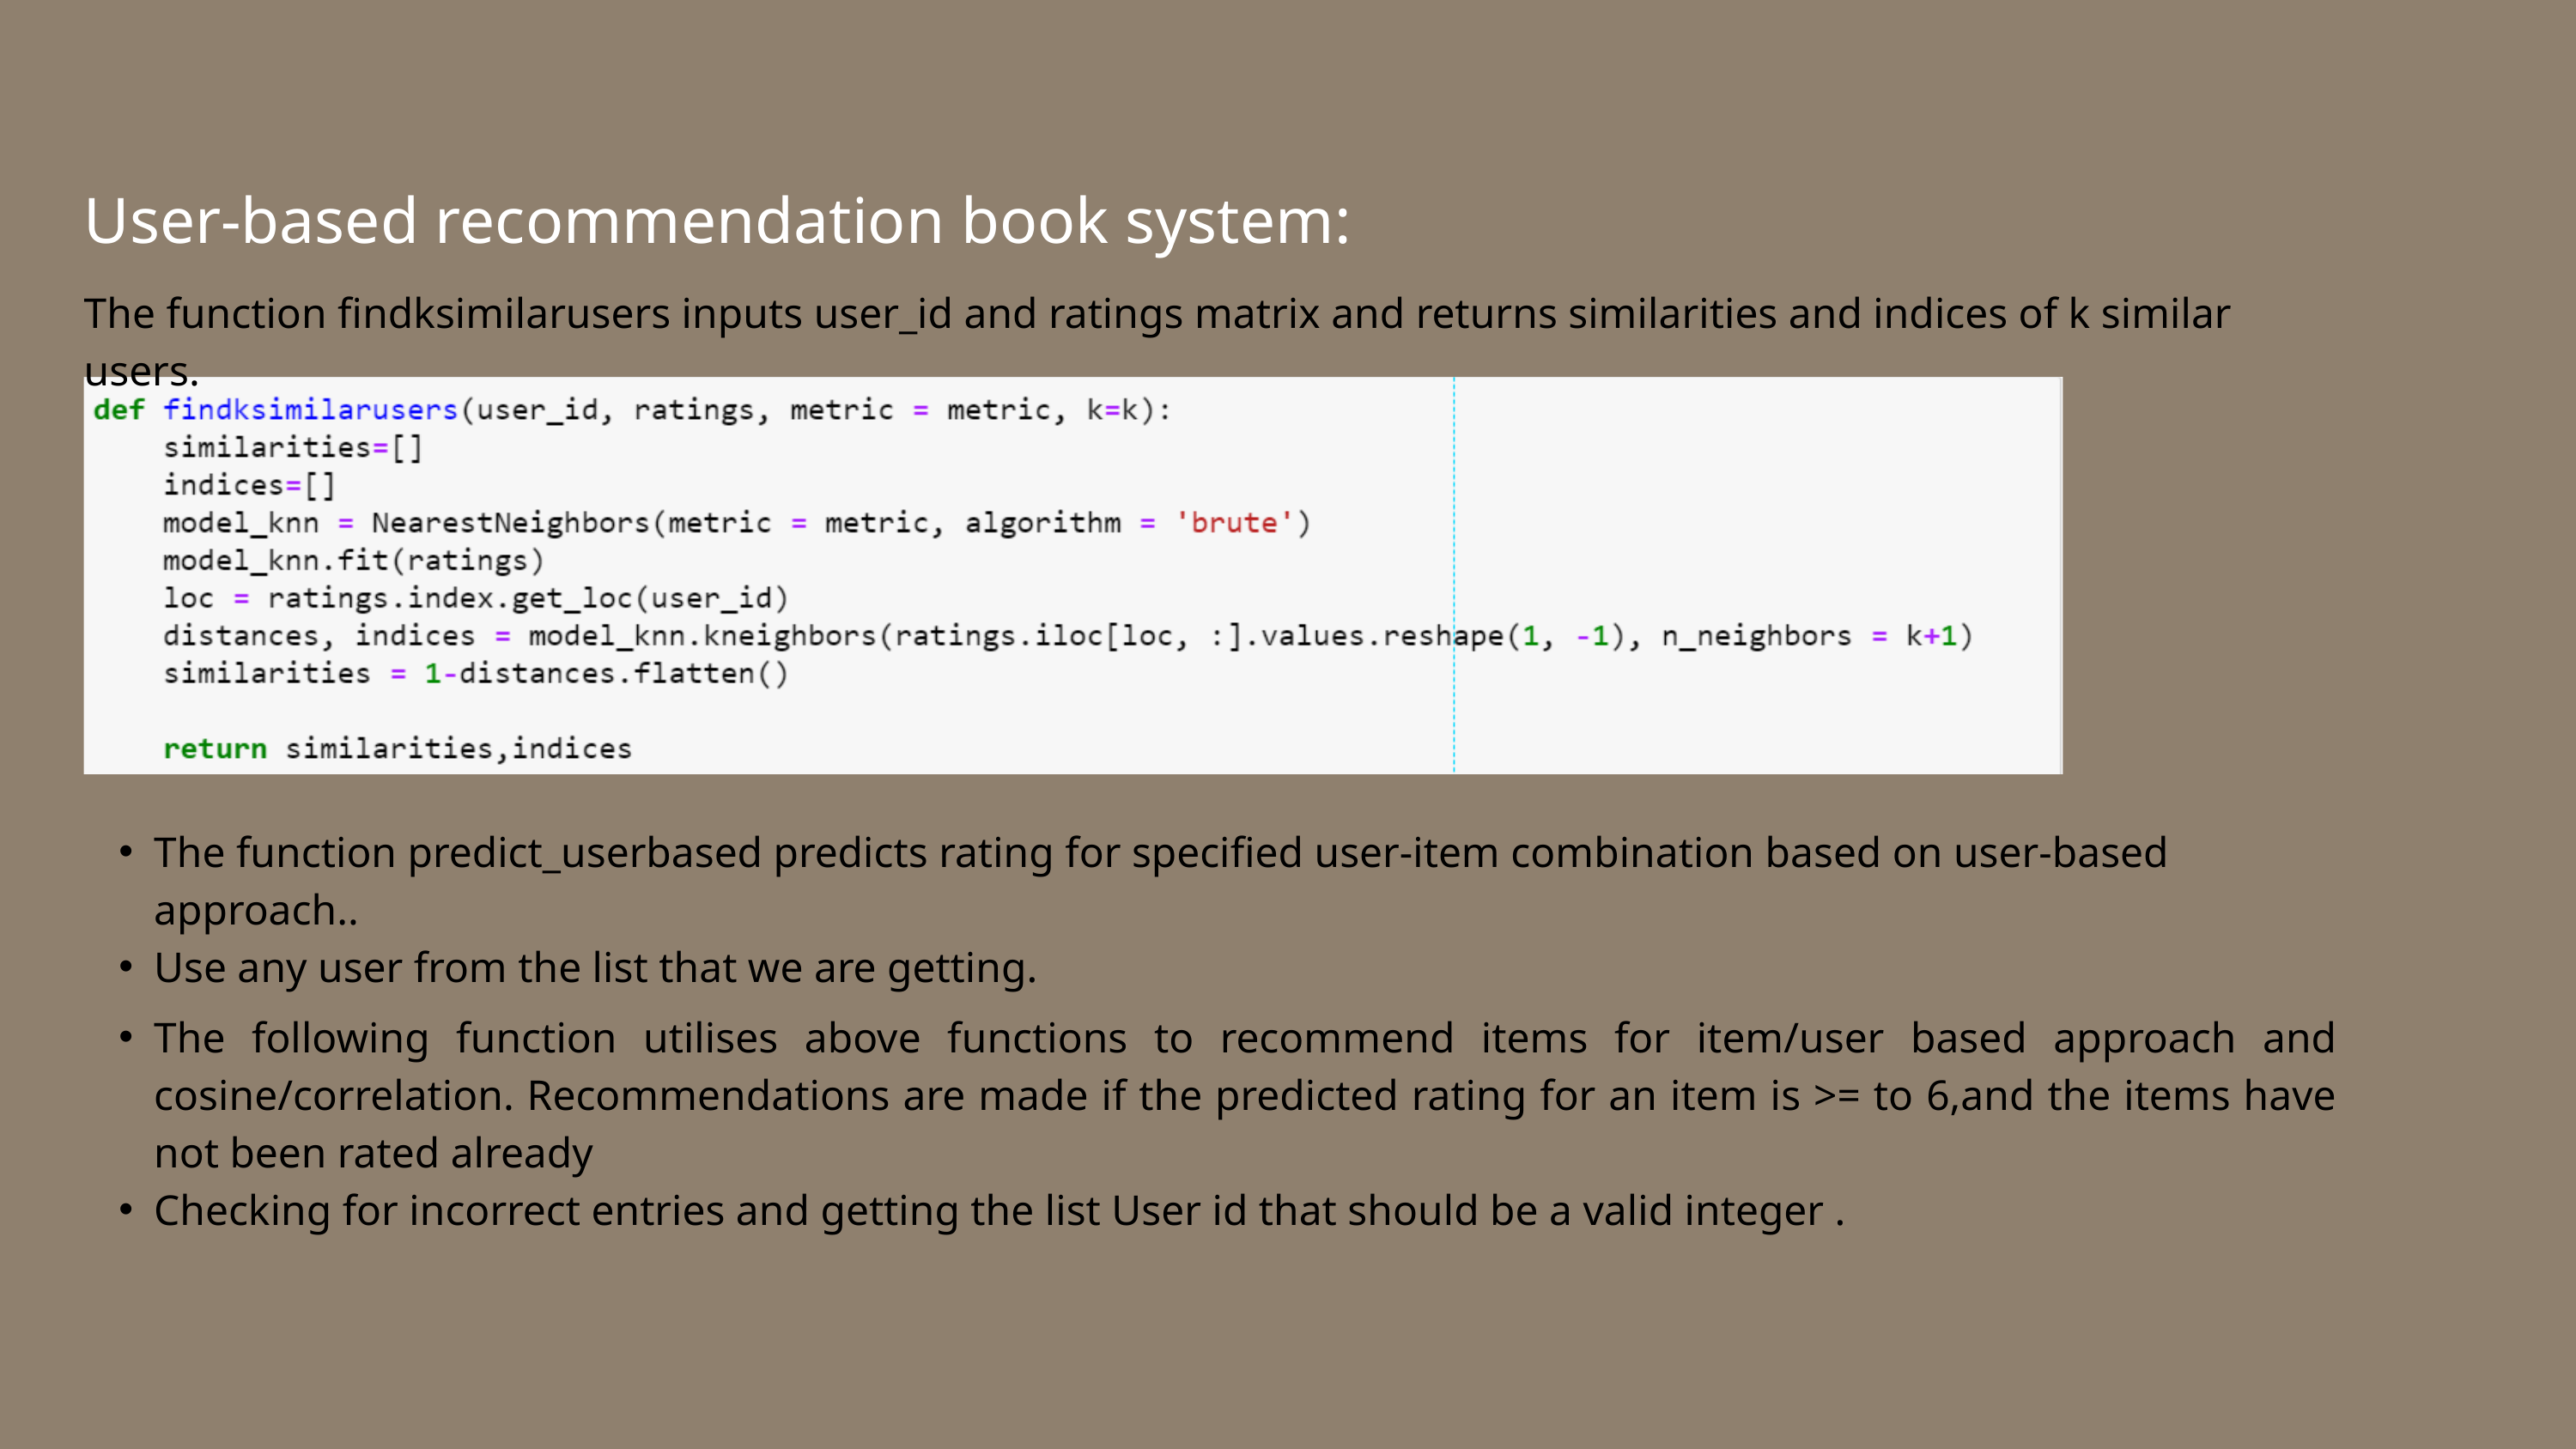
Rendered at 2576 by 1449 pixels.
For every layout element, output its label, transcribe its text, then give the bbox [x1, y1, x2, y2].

text_box The following function utilises above functions to recommend items for item/user based approach and cosine/correlation. Recommendations are made if the predicted rating for an item is >= to 6,and the items have not been rated already Checking for incorrect entries and getting the list User id that should be a valid integer . [83, 1003, 2341, 1234]
text_box The function findksimilarusers inputs user_id and ratings matrix and returns similarities and indices of k similar users. [83, 279, 2341, 395]
picture [83, 377, 2063, 774]
text_box The function predict_userbased predicts rating for specified user-item combination based on user-based approach.. Use any user from the list that we are getting. [83, 817, 2341, 991]
text_box User-based recommendation book system: [83, 179, 1948, 256]
